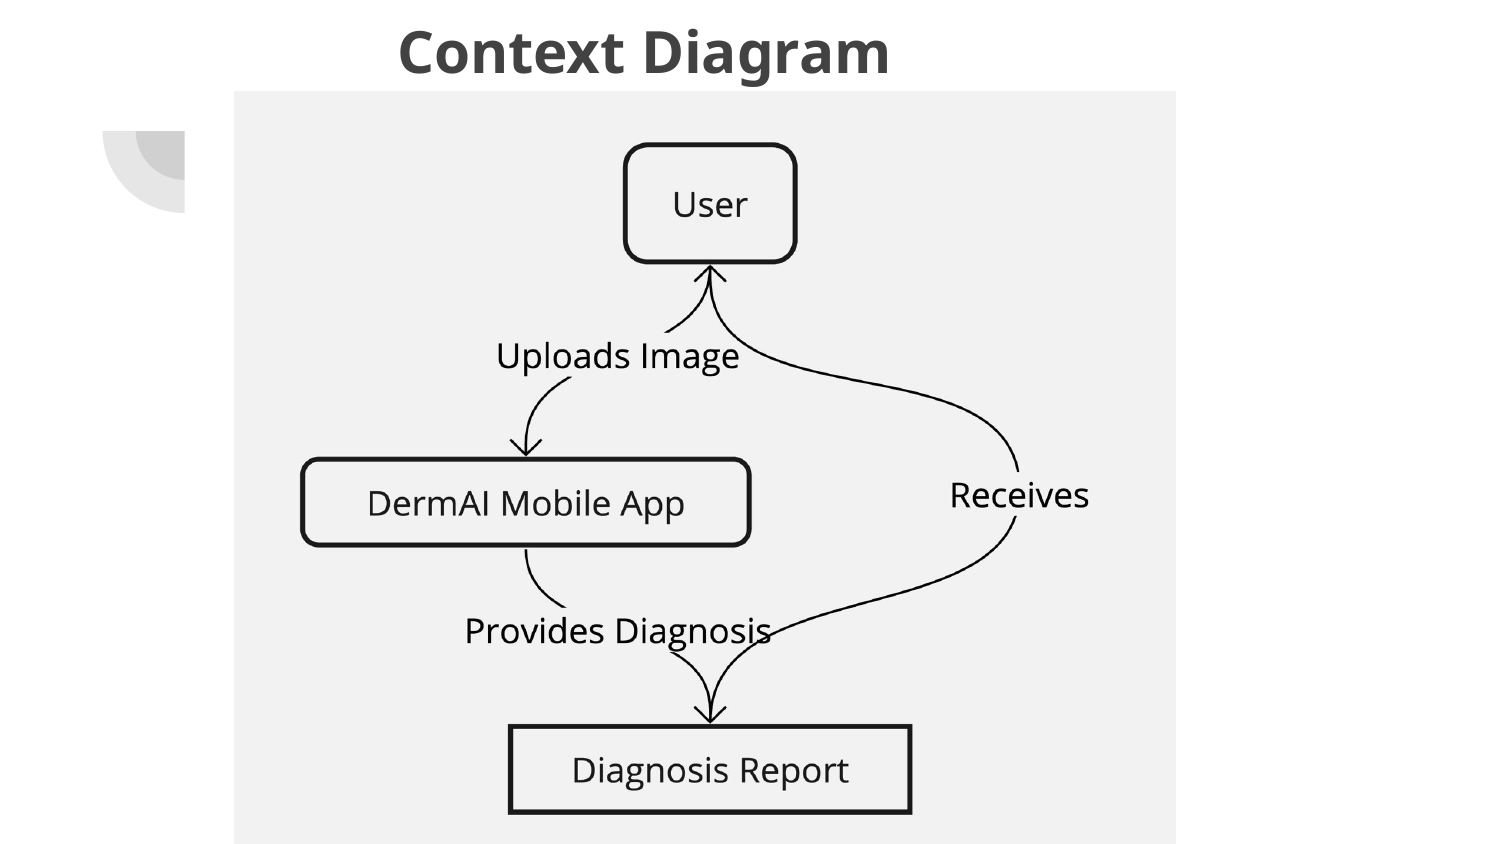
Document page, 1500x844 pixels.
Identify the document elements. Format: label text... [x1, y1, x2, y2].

title Context Diagram [382, 0, 1500, 164]
picture [234, 91, 1176, 844]
